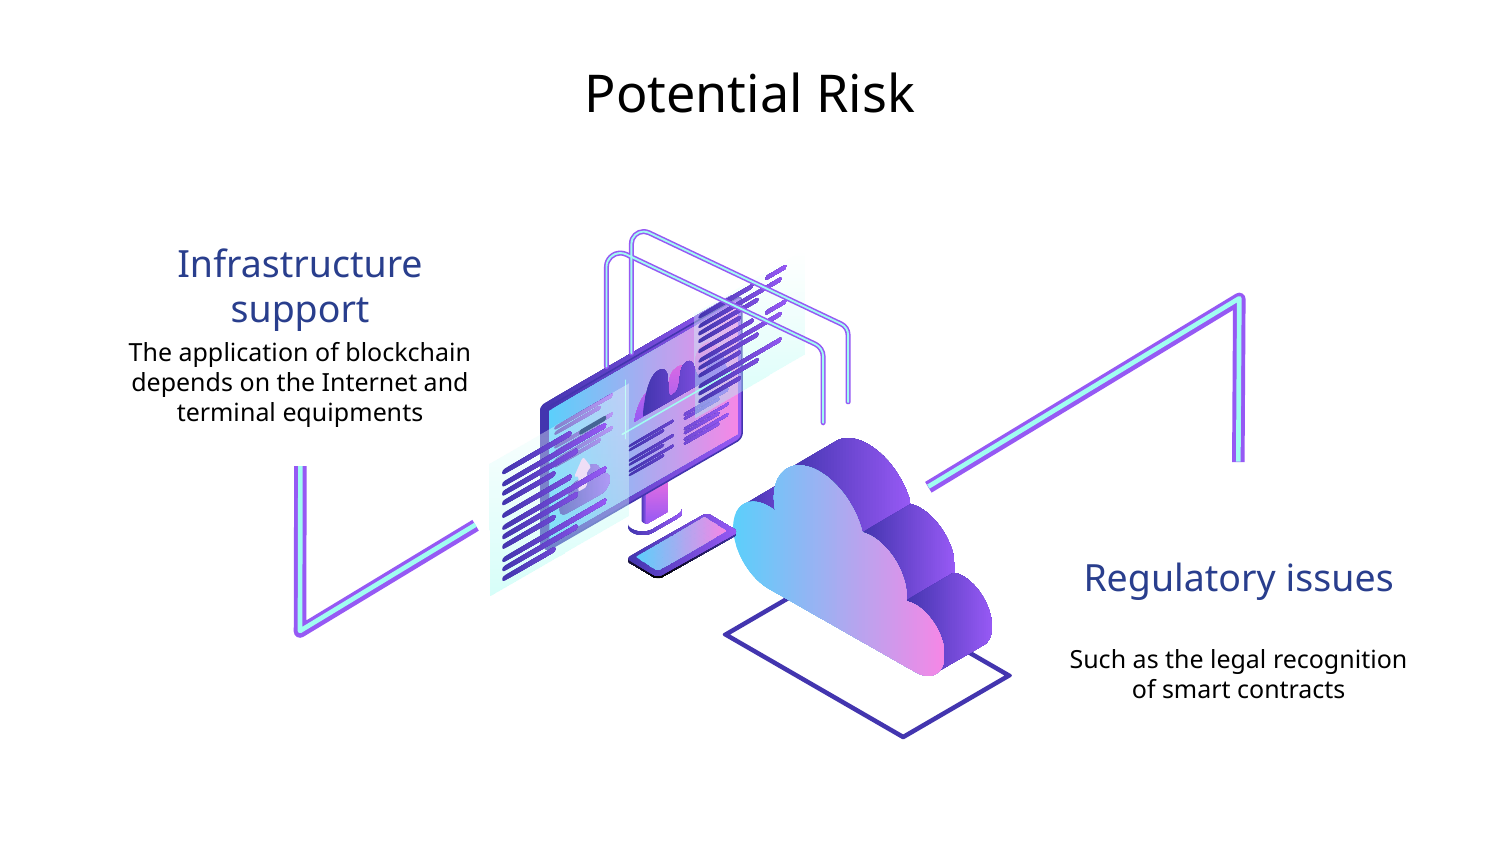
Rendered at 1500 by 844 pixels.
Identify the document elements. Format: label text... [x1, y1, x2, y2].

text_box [928, 297, 1240, 488]
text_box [489, 230, 1011, 739]
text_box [112, 257, 488, 451]
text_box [1051, 549, 1426, 744]
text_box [299, 465, 476, 632]
title Potential Risk [84, 49, 1416, 134]
